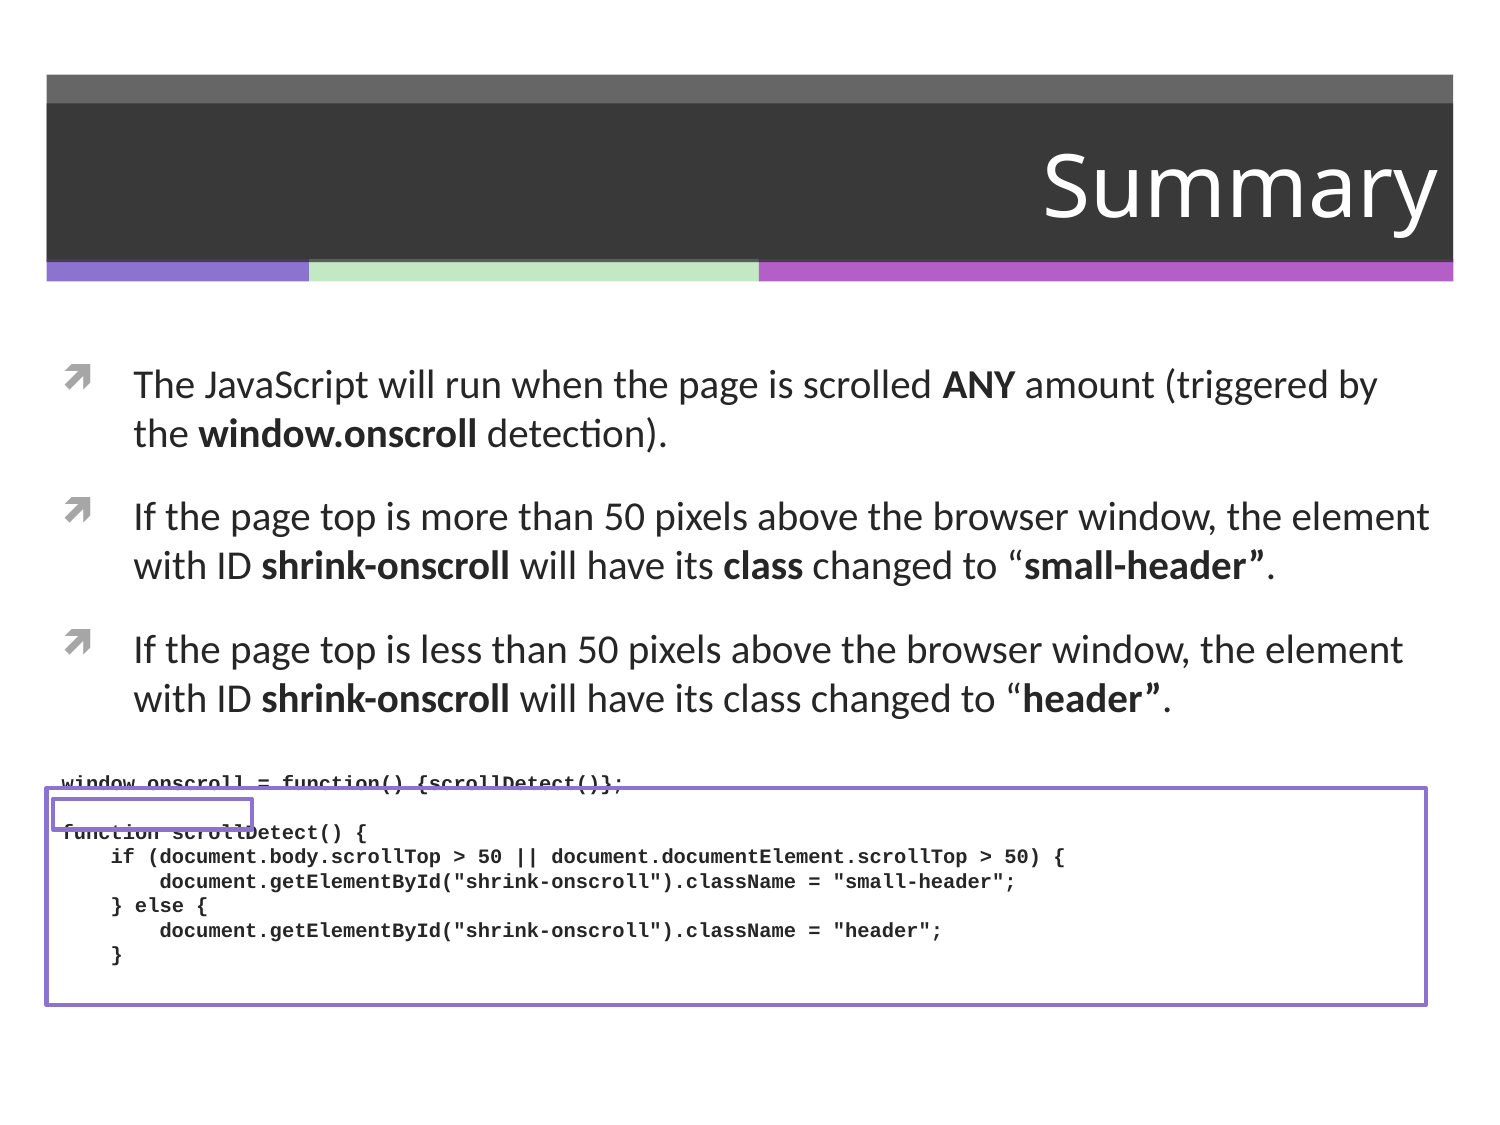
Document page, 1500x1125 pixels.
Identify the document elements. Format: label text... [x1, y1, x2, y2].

text_box [44, 786, 1428, 1007]
list The JavaScript will run when the page is scrolled ANY amount (triggered by the window.onscroll detection). If the page top is more than 50 pixels above the browser window, the element with ID shrink-onscroll will have its class changed to “small-header”. If the page top is less than 50 pixels above the browser window, the element with ID shrink-onscroll will have its class changed to “header”. window.onscroll = function() {scrollDetect()}; function scrollDetect() { if (document.body.scrollTop > 50 || document.documentElement.scrollTop > 50) { document.getElementById("shrink-onscroll").className = "small-header"; } else { document.getElementById("shrink-onscroll").className = "header"; } [46, 350, 1454, 1005]
title Summary [46, 103, 1454, 263]
text_box [51, 797, 254, 832]
